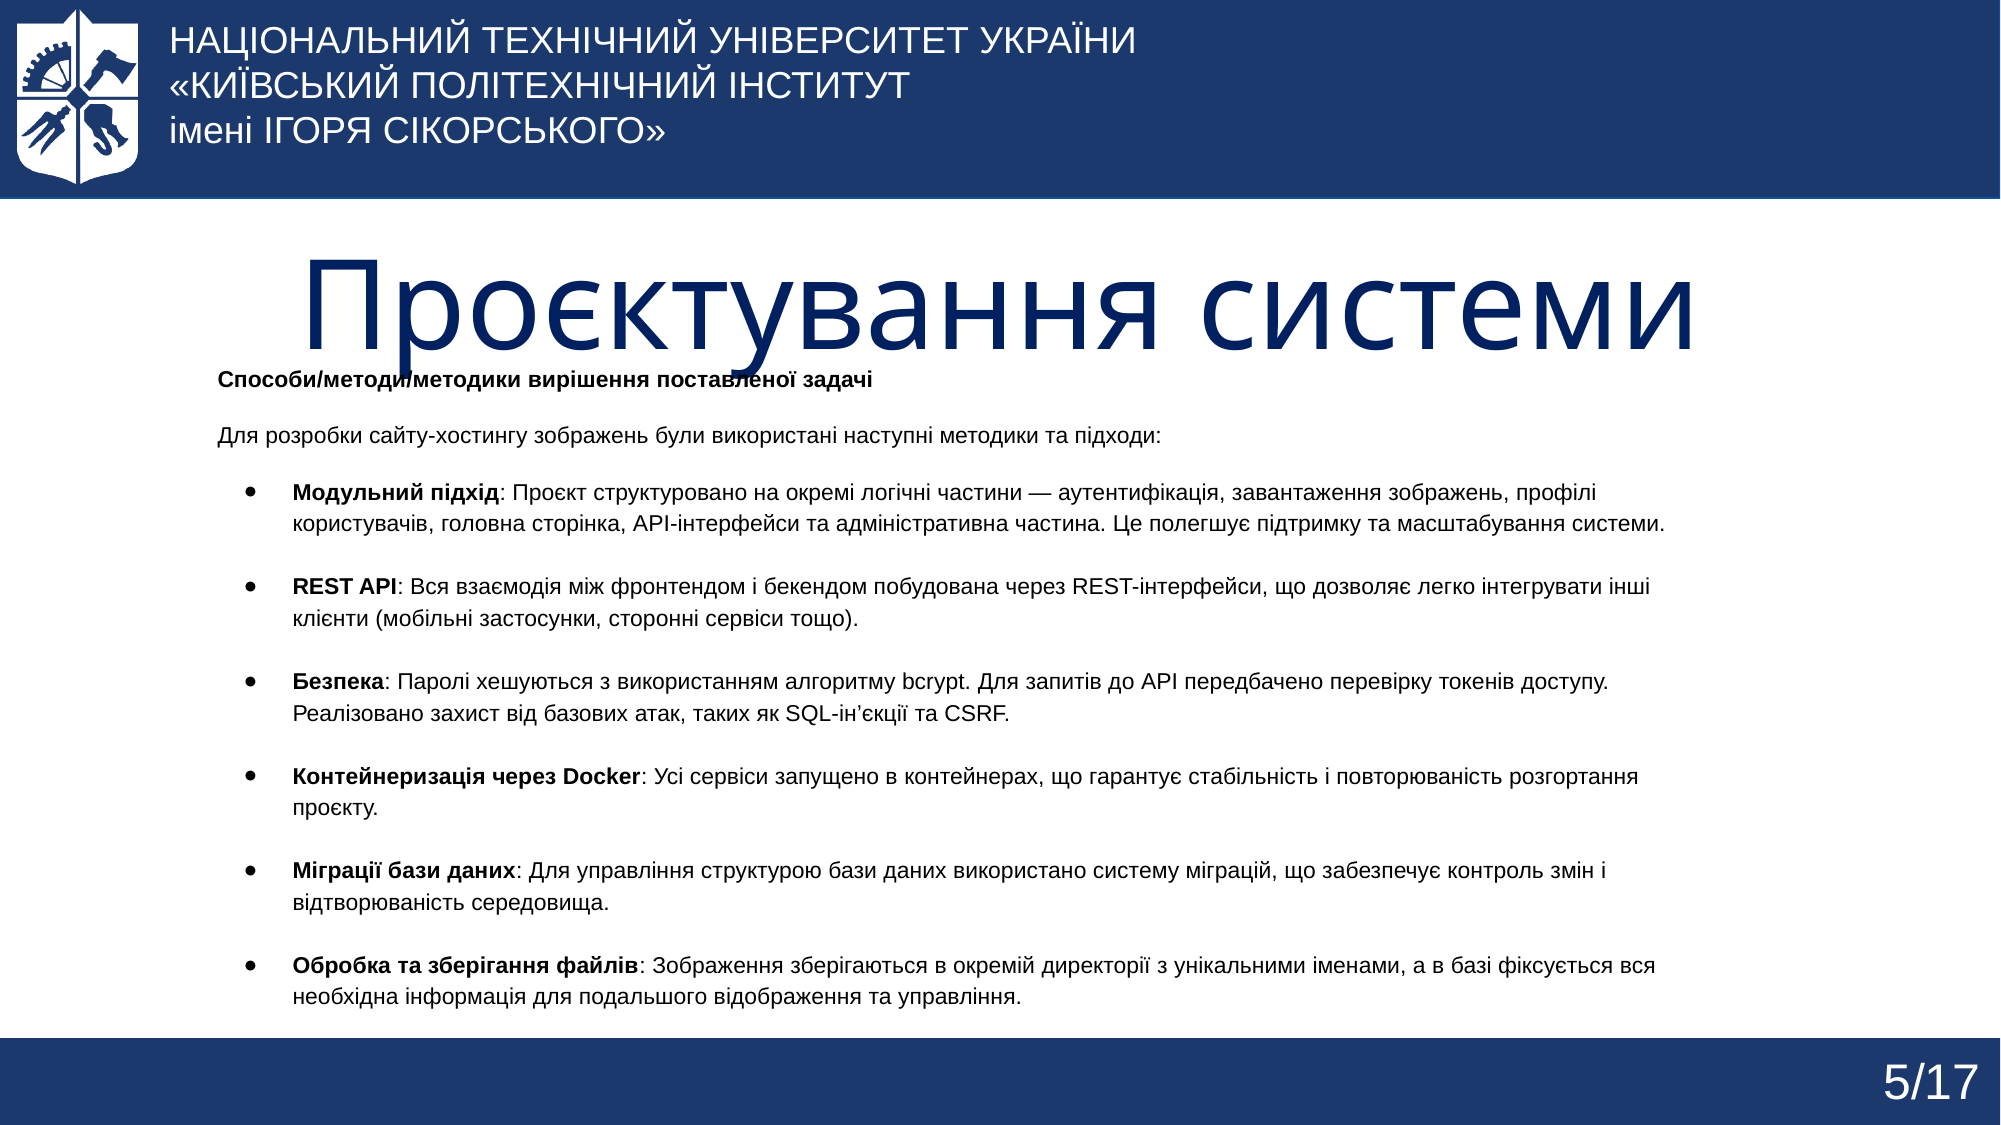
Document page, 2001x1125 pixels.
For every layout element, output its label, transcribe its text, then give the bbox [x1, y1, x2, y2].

title Проєктування системи [249, 224, 1750, 675]
picture [17, 9, 138, 184]
text_box 5/17 [1560, 1041, 1996, 1117]
subtitle Способи/методи/методики вирішення поставленої задачі Для розробки сайту-хостингу зображень були використані наступні методики та підходи: Модульний підхід: Проєкт структуровано на окремі логічні частини — аутентифікація, завантаження зображень, профілі користувачів, головна сторінка, API-інтерфейси та адміністративна частина. Це полегшує підтримку та масштабування системи. REST API: Вся взаємодія між фронтендом і бекендом побудована через REST-інтерфейси, що дозволяє легко інтегрувати інші клієнти (мобільні застосунки, сторонні сервіси тощо). Безпека: Паролі хешуються з використанням алгоритму bcrypt. Для запитів до API передбачено перевірку токенів доступу. Реалізовано захист від базових атак, таких як SQL-ін’єкції та CSRF. Контейнеризація через Docker: Усі сервіси запущено в контейнерах, що гарантує стабільність і повторюваність розгортання проєкту. Міграції бази даних: Для управління структурою бази даних використано систему міграцій, що забезпечує контроль змін і відтворюваність середовища. Обробка та зберігання файлів: Зображення зберігаються в окремій директорії з унікальними іменами, а в базі фіксується вся необхідна інформація для подальшого відображення та управління. [217, 360, 1718, 1125]
text_box НАЦІОНАЛЬНИЙ ТЕХНІЧНИЙ УНІВЕРСИТЕТ УКРАЇНИ «КИЇВСЬКИЙ ПОЛІТЕХНІЧНИЙ ІНСТИТУТ імені ІГОРЯ СІКОРСЬКОГО» [154, 8, 1166, 159]
